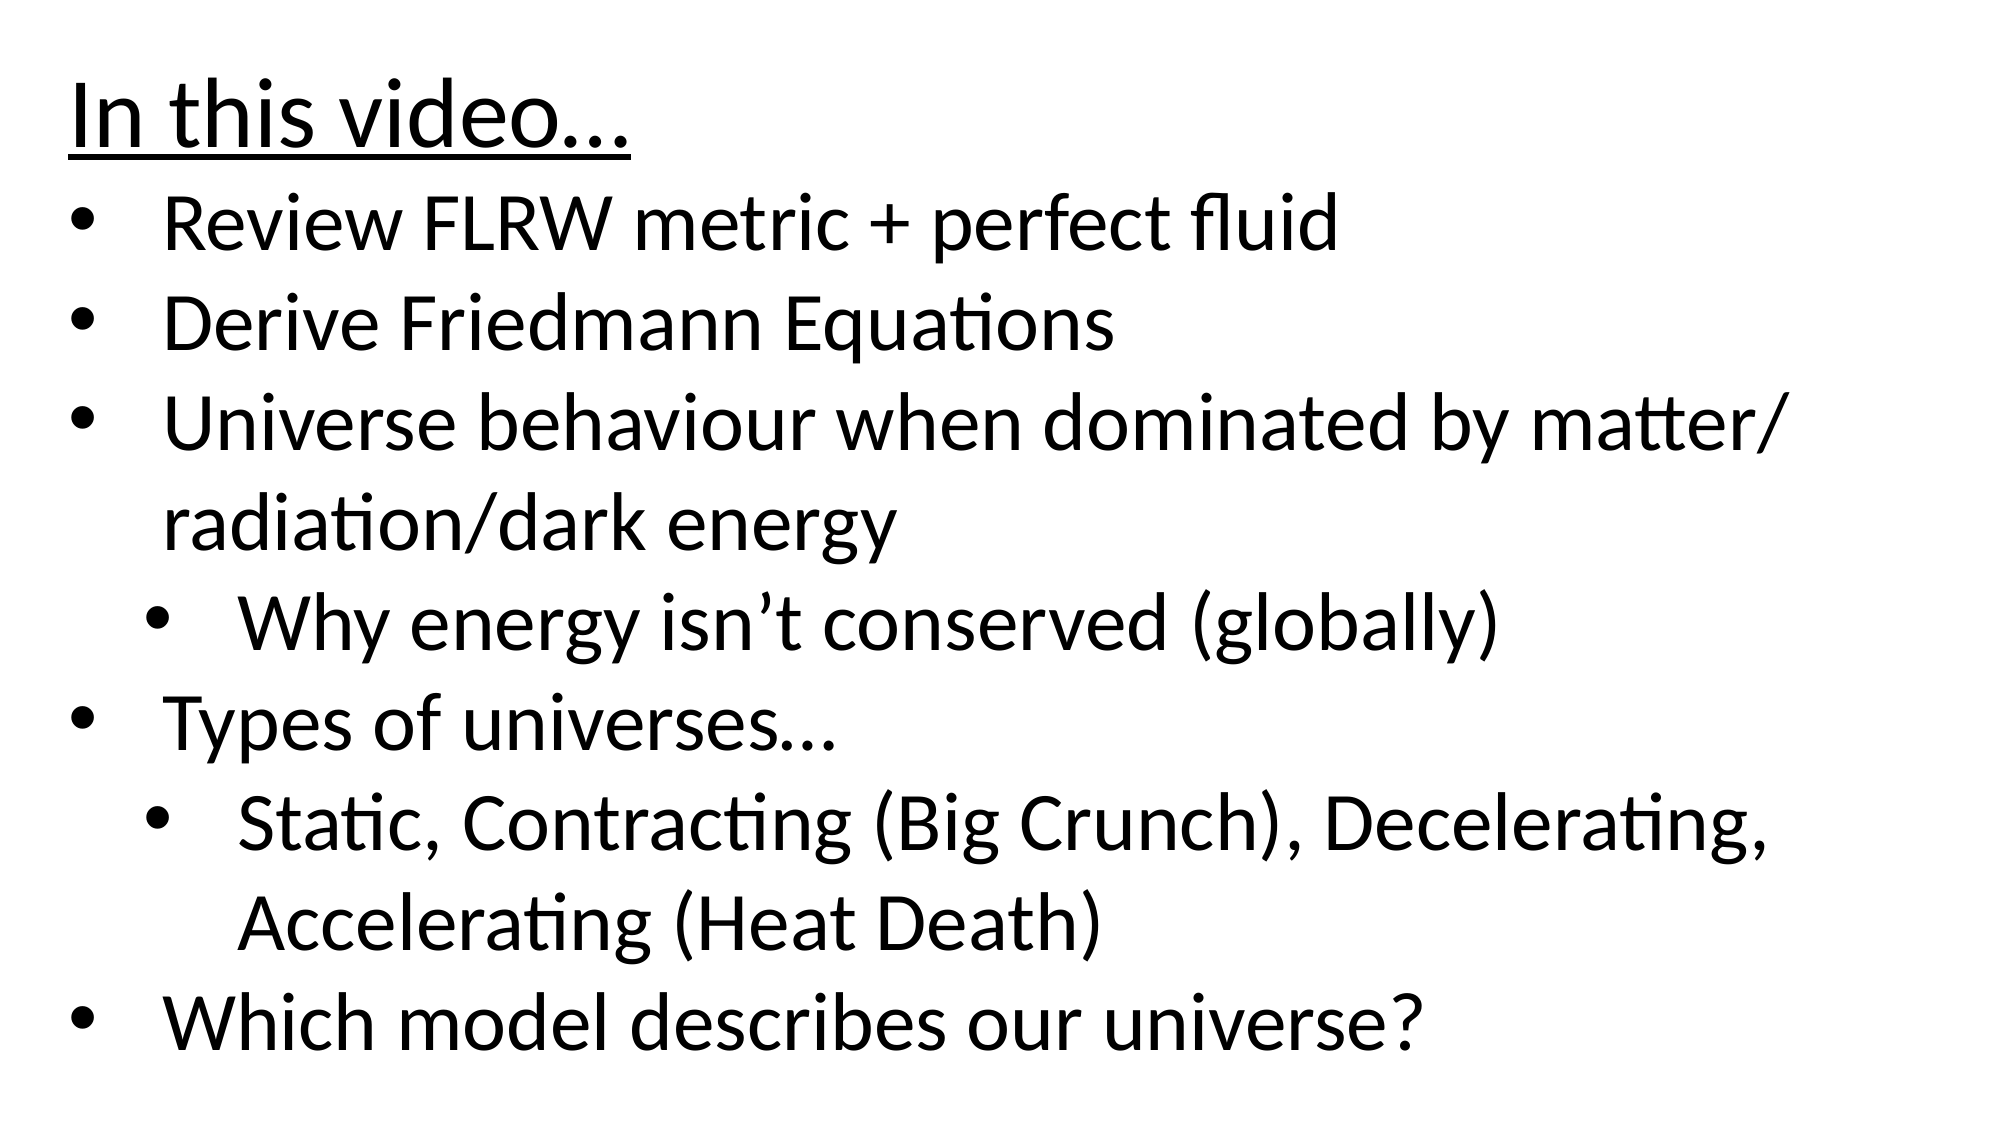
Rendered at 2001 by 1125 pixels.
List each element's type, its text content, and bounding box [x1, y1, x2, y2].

text_box In this video… Review FLRW metric + perfect fluid Derive Friedmann Equations Universe behaviour when dominated by matter/ radiation/dark energy Why energy isn’t conserved (globally) Types of universes… Static, Contracting (Big Crunch), Decelerating, Accelerating (Heat Death) Which model describes our universe? [53, 39, 1942, 1075]
